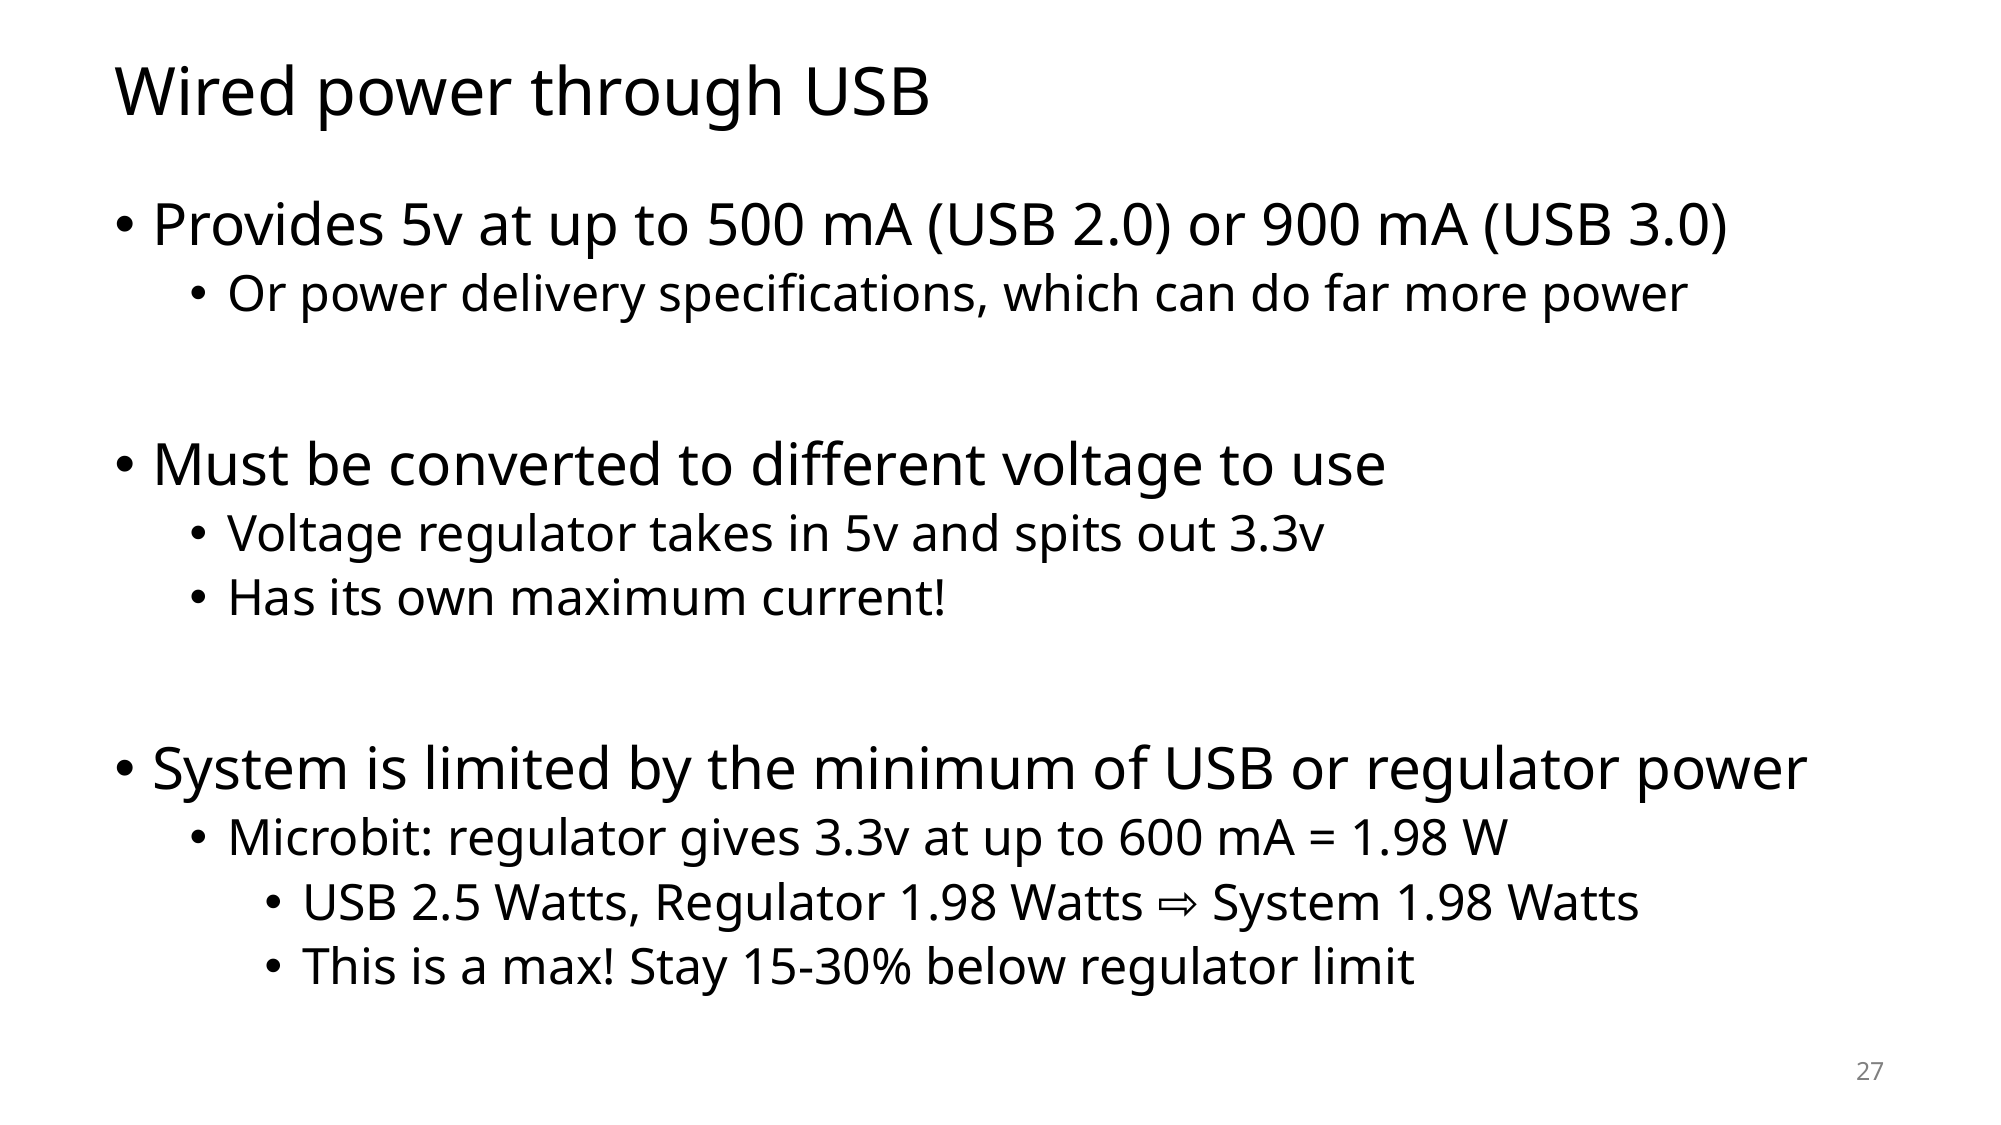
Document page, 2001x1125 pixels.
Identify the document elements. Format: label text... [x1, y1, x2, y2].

list Provides 5v at up to 500 mA (USB 2.0) or 900 mA (USB 3.0) Or power delivery specifications, which can do far more power Must be converted to different voltage to use Voltage regulator takes in 5v and spits out 3.3v Has its own maximum current! System is limited by the minimum of USB or regulator power Microbit: regulator gives 3.3v at up to 600 mA = 1.98 W USB 2.5 Watts, Regulator 1.98 Watts ⇨ System 1.98 Watts This is a max! Stay 15-30% below regulator limit [99, 187, 1900, 1013]
title Wired power through USB [99, 37, 1900, 150]
slide_number 27 [1749, 1042, 1900, 1103]
